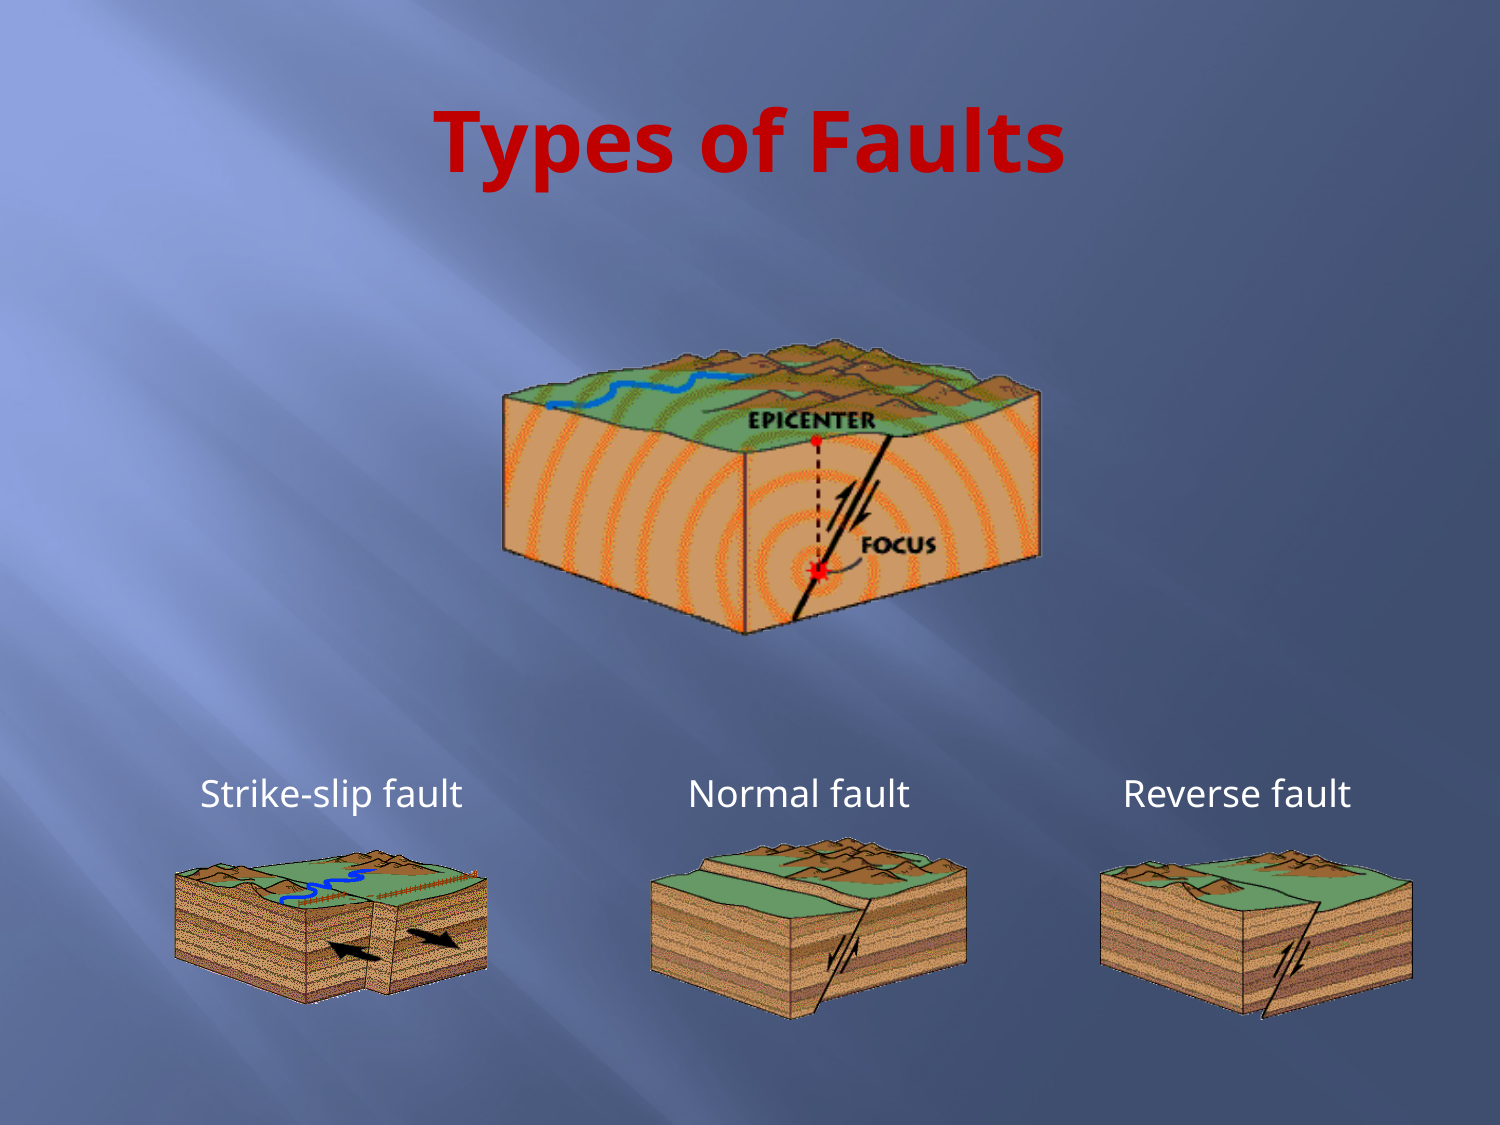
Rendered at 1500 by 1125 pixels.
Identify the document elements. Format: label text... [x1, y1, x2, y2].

picture [174, 849, 488, 1005]
text_box Reverse fault [1107, 762, 1367, 823]
picture [499, 337, 1044, 638]
picture [649, 837, 968, 1020]
picture [1099, 849, 1413, 1020]
title Types of Faults [75, 45, 1425, 233]
text_box Normal fault [672, 762, 926, 823]
text_box Strike-slip fault [185, 762, 479, 823]
